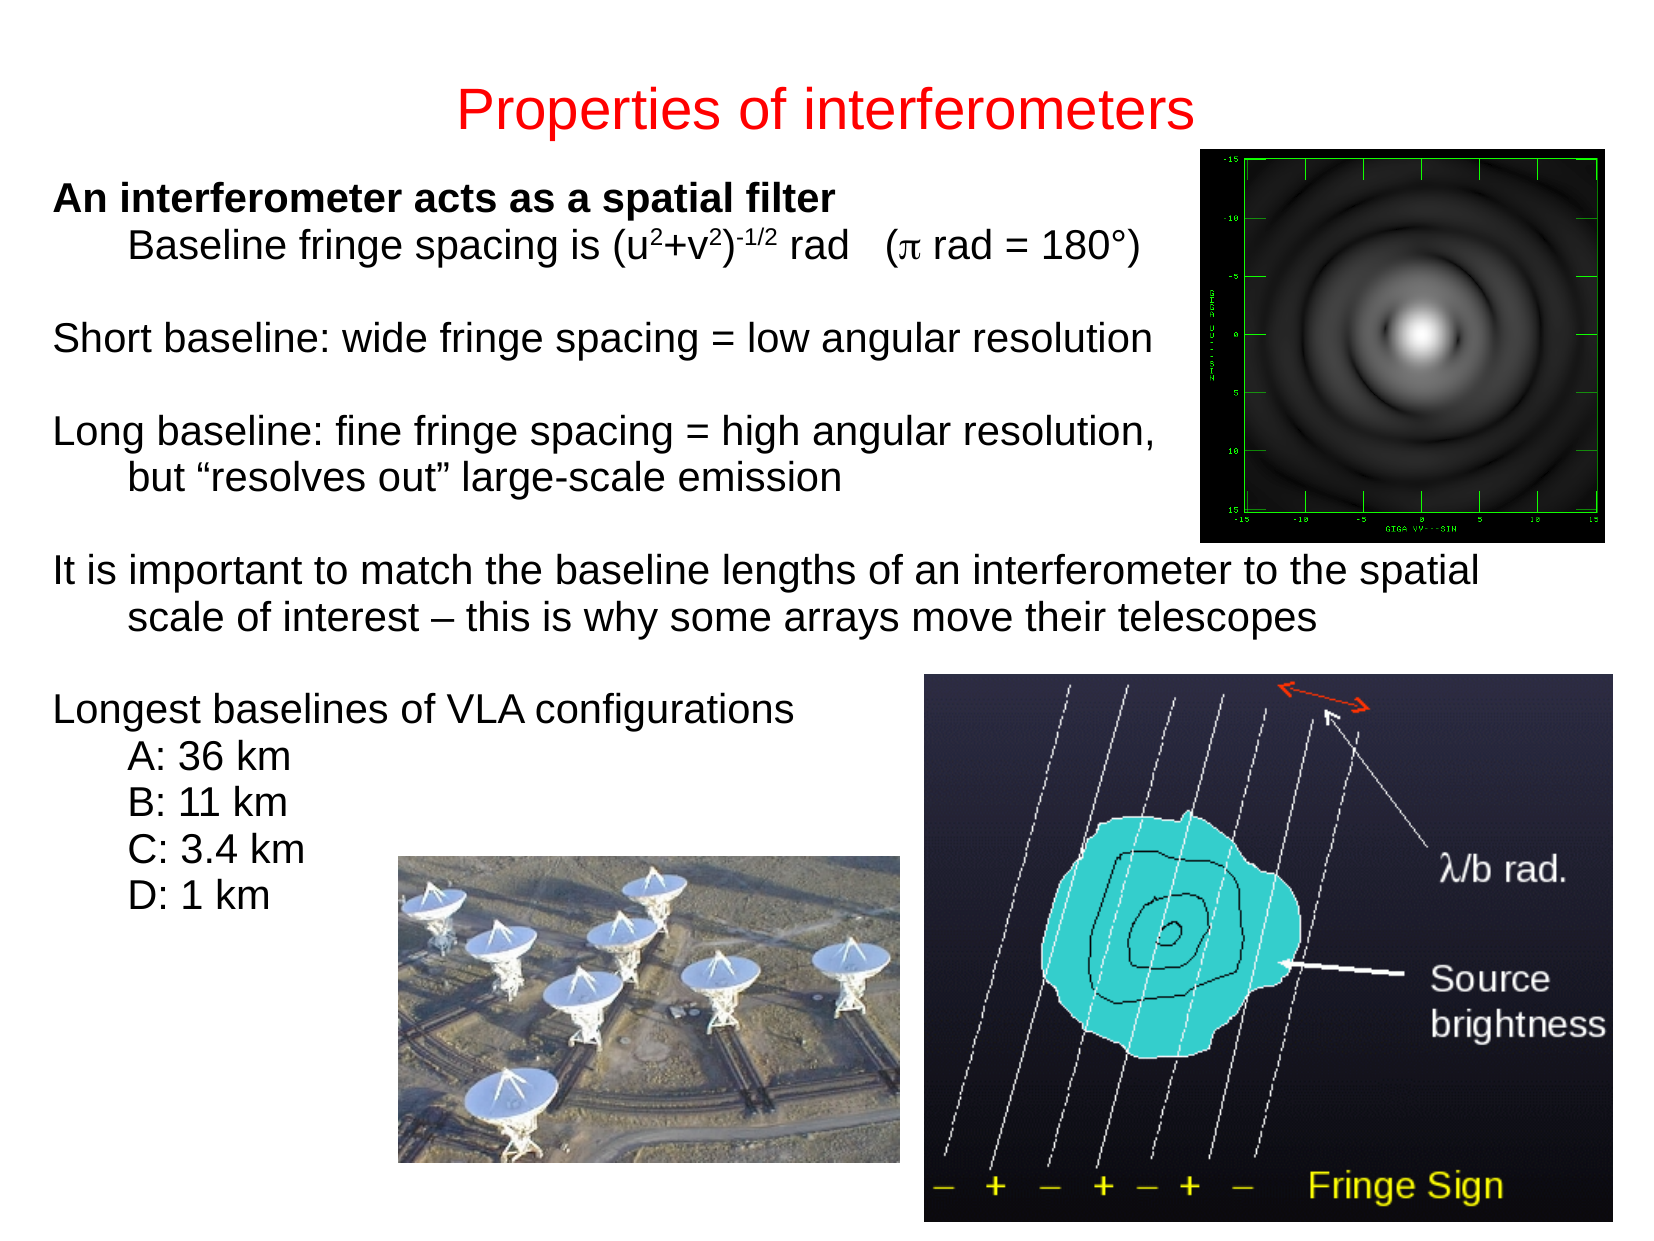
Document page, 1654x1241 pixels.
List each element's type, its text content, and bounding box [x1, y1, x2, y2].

picture [1199, 149, 1605, 543]
picture [398, 856, 900, 1163]
text_box An interferometer acts as a spatial filter Baseline fringe spacing is (u2+v2)-1/2 rad ( rad = 180°) Short baseline: wide fringe spacing = low angular resolution Long baseline: fine fringe spacing = high angular resolution, but “resolves out” large-scale emission It is important to match the baseline lengths of an interferometer to the spatial scale of interest – this is why some arrays move their telescopes Longest baselines of VLA configurations A: 36 km B: 11 km C: 3.4 km D: 1 km [37, 168, 1575, 1200]
picture [924, 674, 1613, 1222]
text_box Properties of interferometers [0, 69, 1654, 150]
